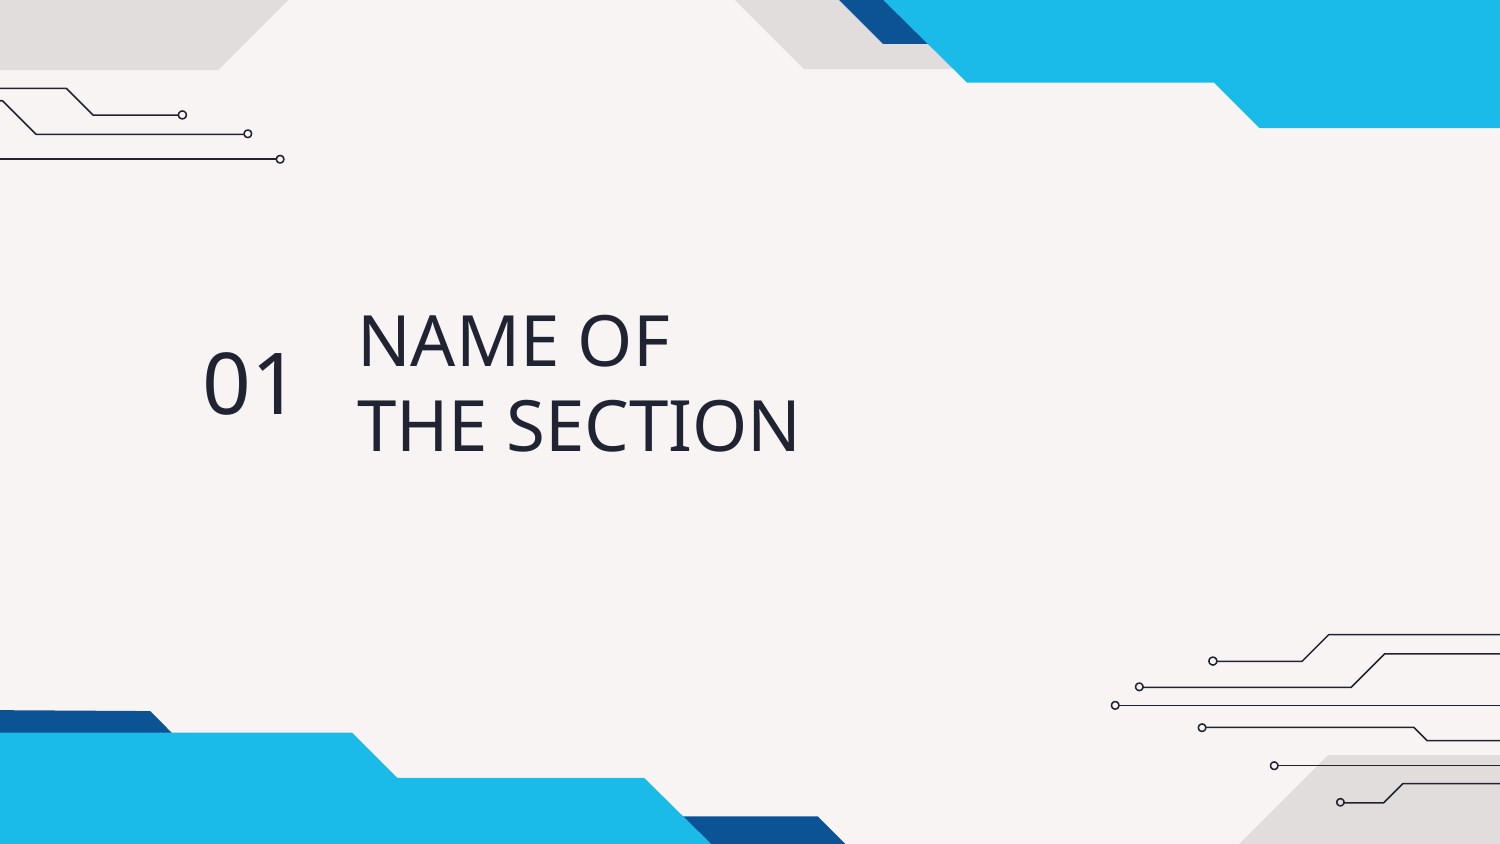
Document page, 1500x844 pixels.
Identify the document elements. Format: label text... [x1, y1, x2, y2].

title NAME OF THE SECTION [342, 256, 1025, 505]
title 01 [172, 256, 332, 505]
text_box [1111, 634, 1500, 807]
